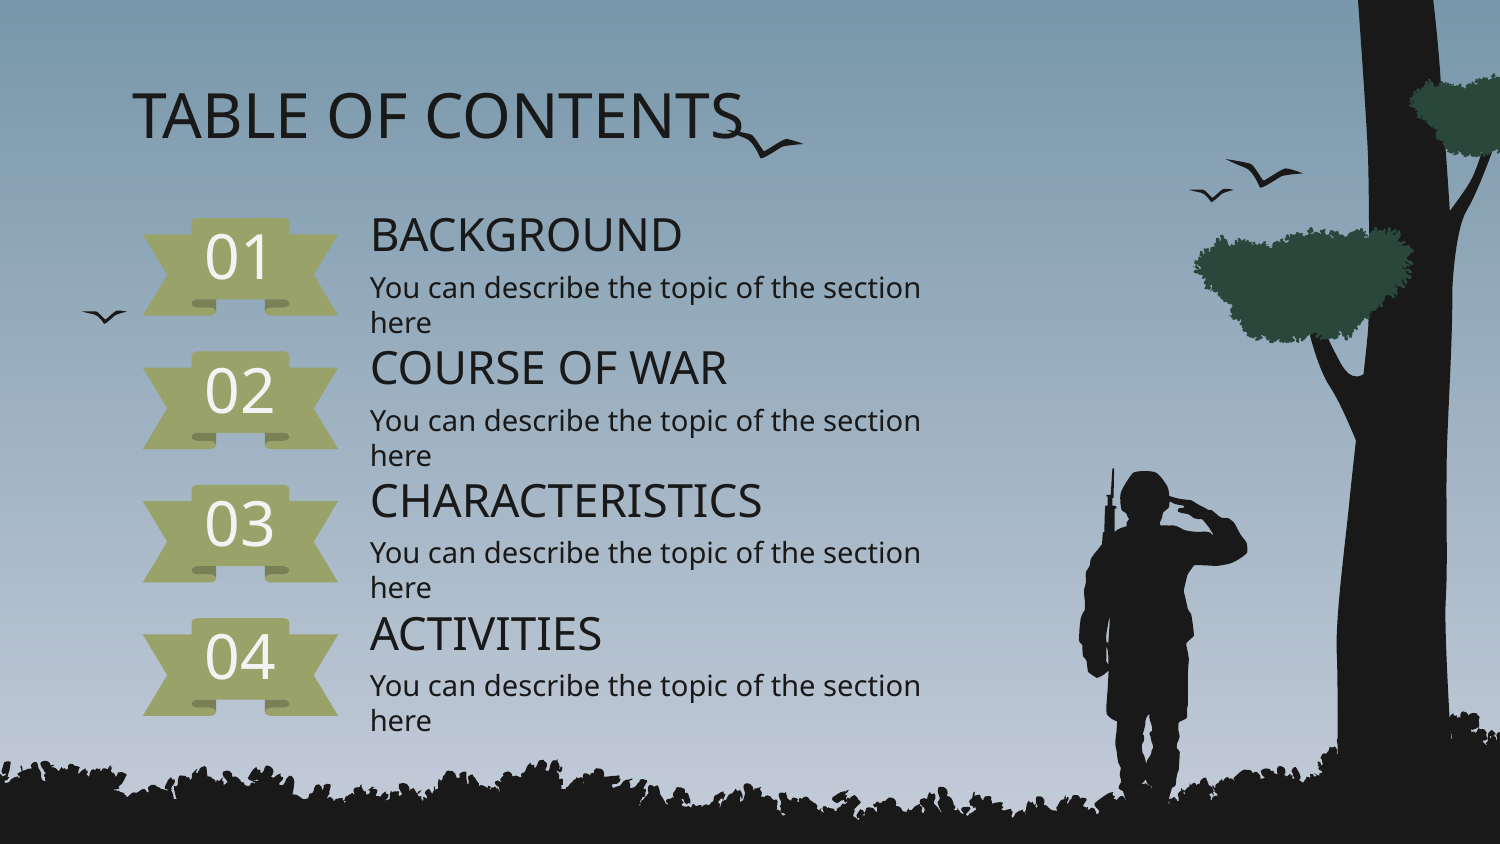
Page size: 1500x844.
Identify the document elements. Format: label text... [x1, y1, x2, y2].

text_box [192, 567, 216, 576]
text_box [265, 432, 289, 442]
text_box [192, 699, 216, 709]
text_box [265, 567, 289, 576]
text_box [192, 432, 216, 442]
text_box [191, 351, 290, 357]
text_box [1078, 468, 1248, 843]
text_box [142, 634, 339, 716]
subtitle You can describe the topic of the section here [354, 667, 957, 717]
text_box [192, 300, 216, 309]
title 02 [167, 357, 314, 428]
text_box [191, 484, 290, 490]
subtitle CHARACTERISTICS [354, 468, 957, 528]
subtitle You can describe the topic of the section here [354, 269, 957, 318]
subtitle BACKGROUND [354, 202, 957, 262]
text_box [142, 367, 339, 450]
text_box [142, 234, 339, 316]
subtitle You can describe the topic of the section here [354, 401, 957, 451]
text_box [265, 699, 289, 709]
text_box [1192, 226, 1414, 344]
text_box [191, 618, 290, 623]
text_box [191, 217, 290, 224]
title TABLE OF CONTENTS [116, 88, 1383, 167]
title 04 [167, 623, 314, 694]
title 01 [167, 224, 314, 295]
subtitle You can describe the topic of the section here [354, 534, 957, 584]
subtitle COURSE OF WAR [354, 335, 957, 395]
subtitle ACTIVITIES [354, 601, 957, 661]
text_box [142, 501, 339, 583]
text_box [725, 129, 1304, 203]
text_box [265, 300, 289, 309]
title 03 [167, 490, 314, 561]
